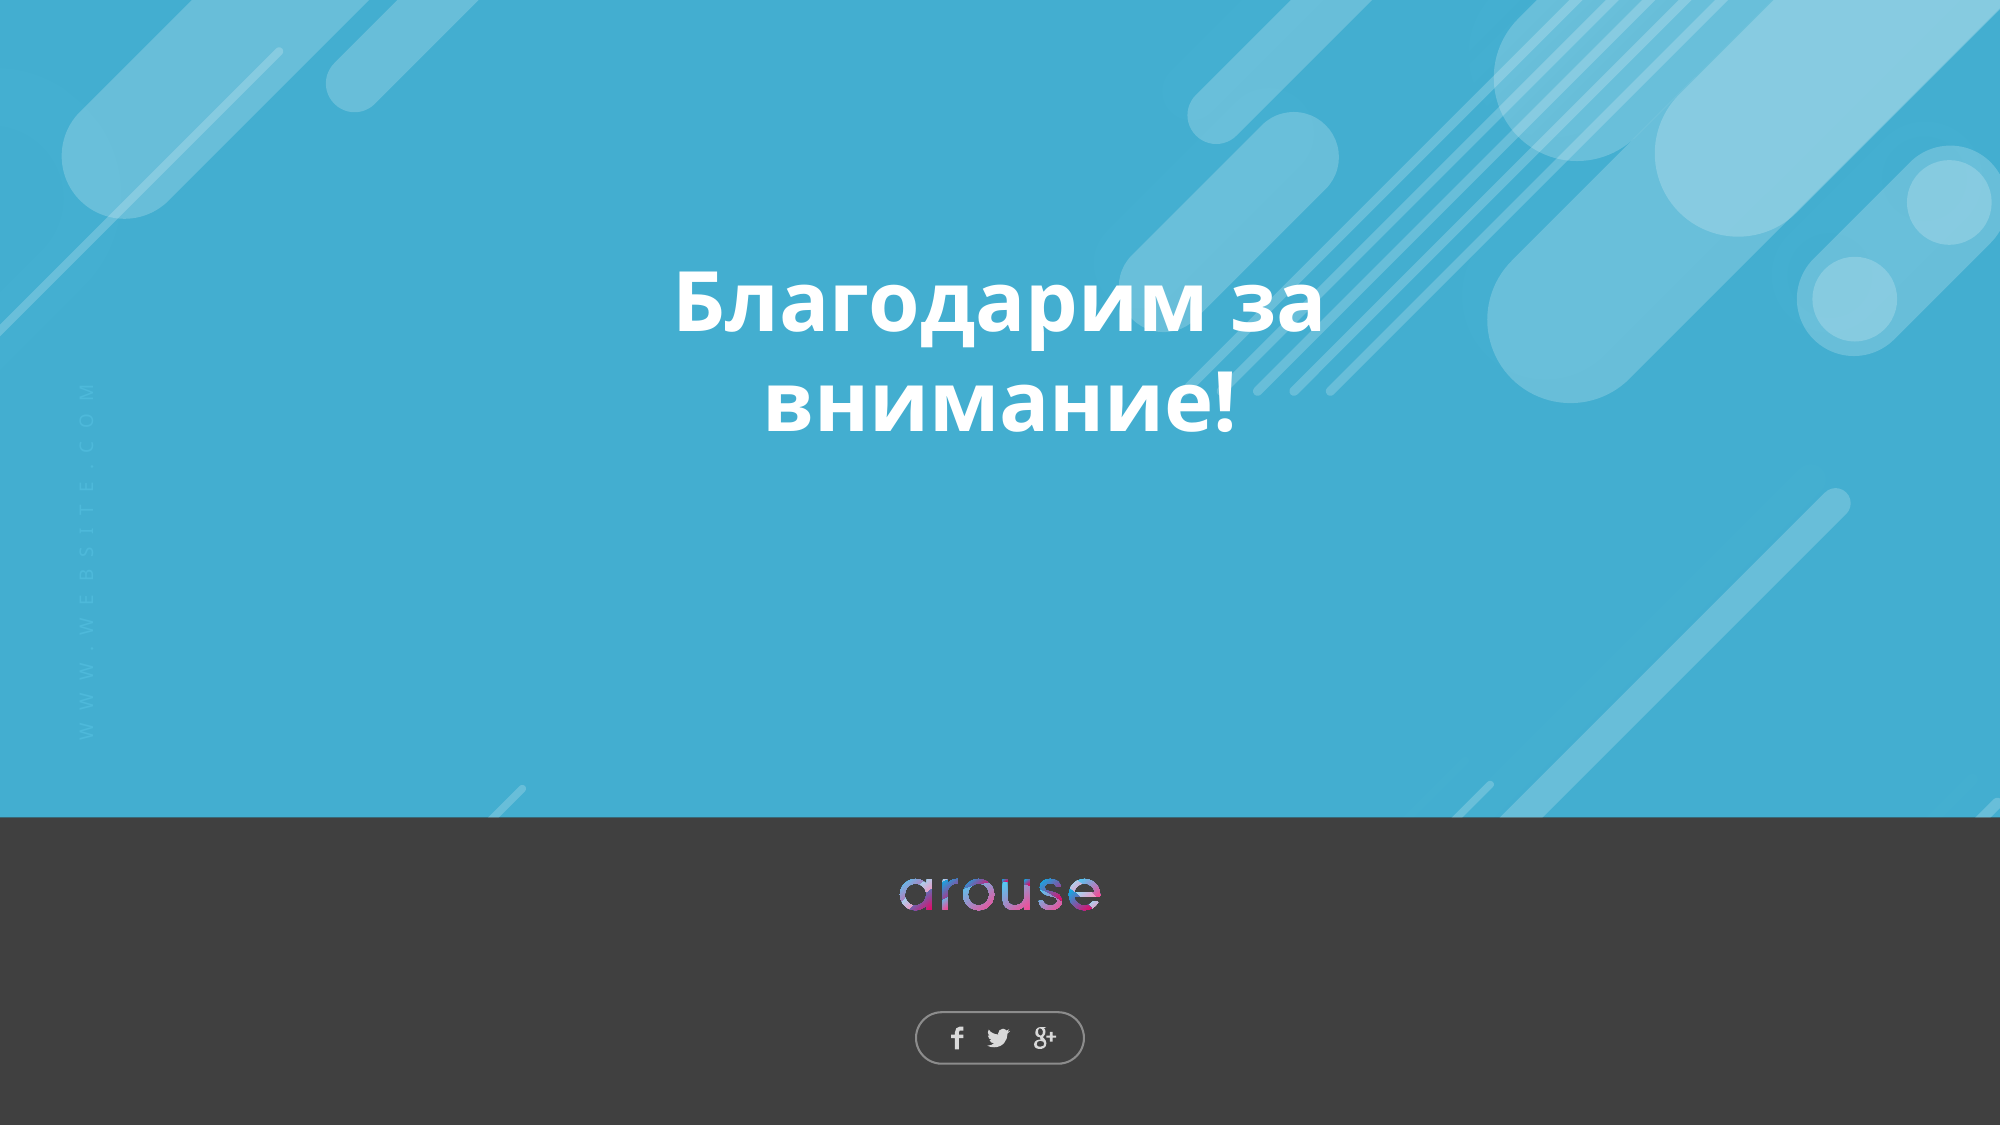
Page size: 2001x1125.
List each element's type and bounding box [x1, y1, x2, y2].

text_box [899, 878, 1101, 1064]
text_box [0, 0, 2000, 1125]
